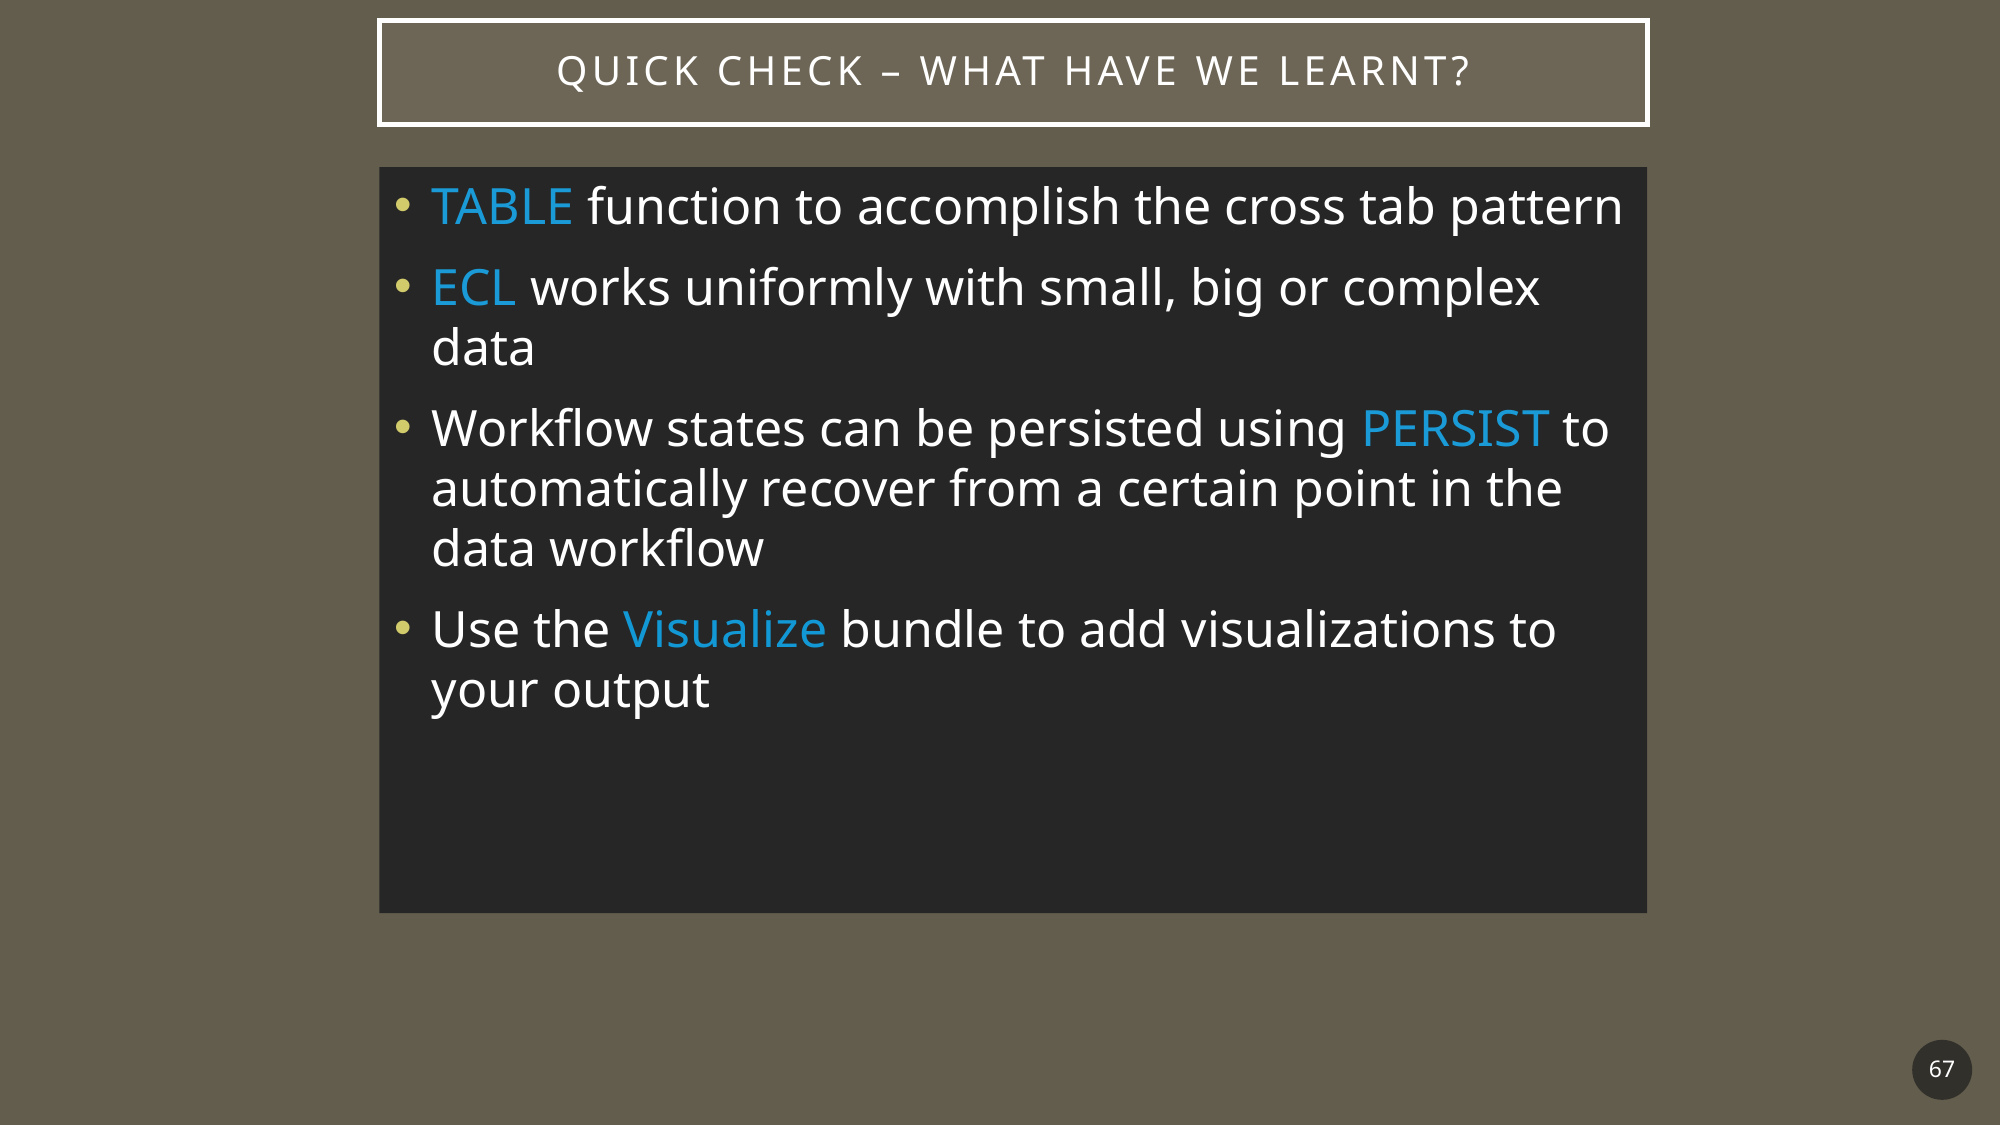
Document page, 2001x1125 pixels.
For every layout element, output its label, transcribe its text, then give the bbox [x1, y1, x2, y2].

slide_number 67 [1912, 1039, 1973, 1100]
list TABLE function to accomplish the cross tab pattern ECL works uniformly with small, big or complex data Workflow states can be persisted using PERSIST to automatically recover from a certain point in the data workflow Use the Visualize bundle to add visualizations to your output [379, 167, 1648, 914]
title Quick check – what have we learnt? [377, 18, 1650, 127]
